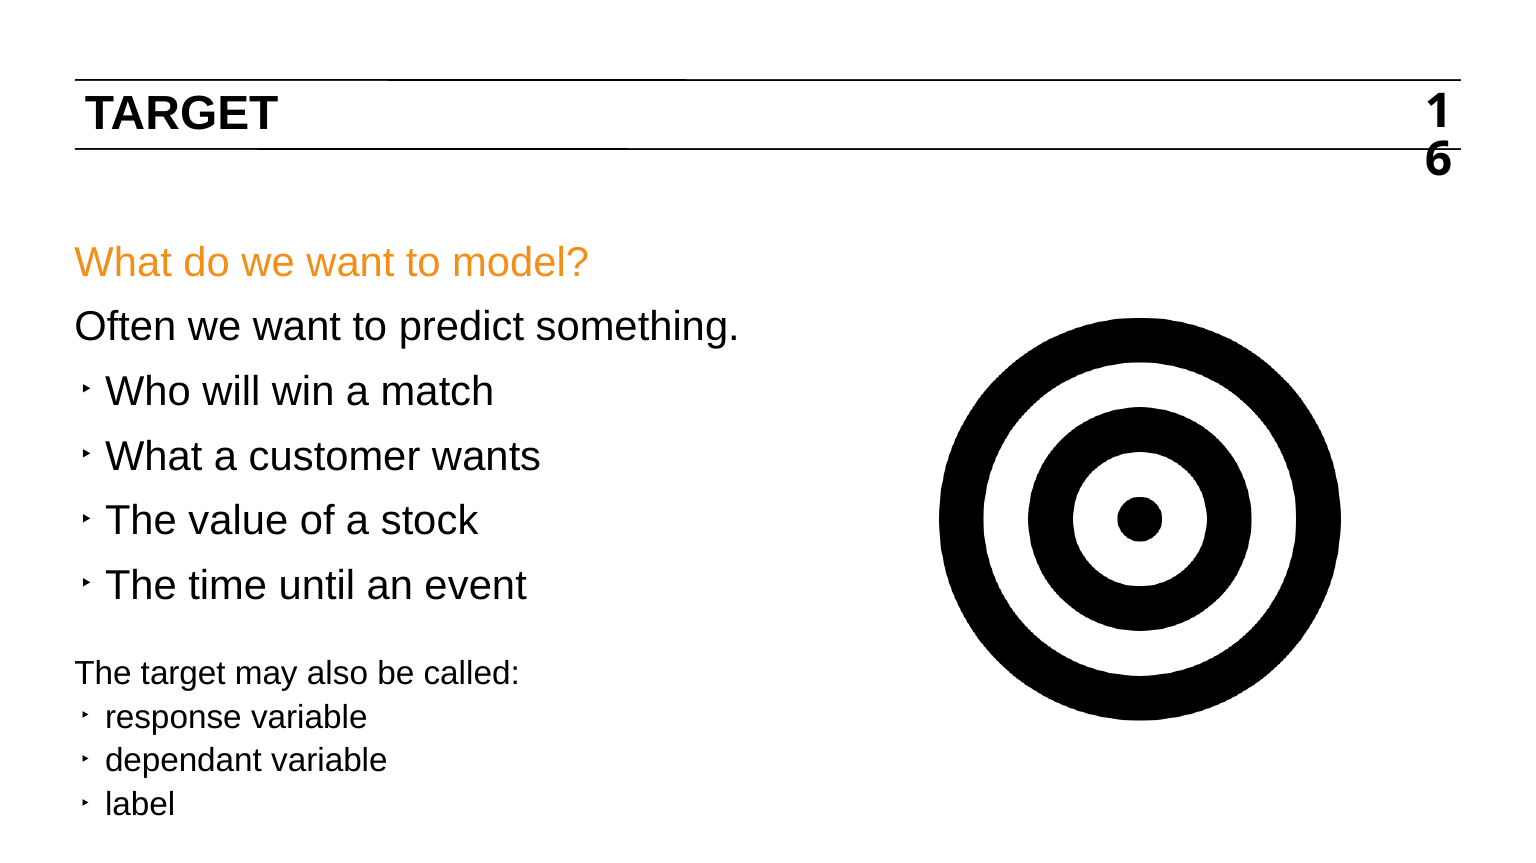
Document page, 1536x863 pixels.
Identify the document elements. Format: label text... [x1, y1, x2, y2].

picture [878, 295, 1401, 741]
slide_number 16 [1424, 83, 1456, 142]
title TARGET [76, 82, 1369, 234]
text_box What do we want to model? Often we want to predict something. Who will win a match What a customer wants The value of a stock The time until an event The target may also be called: response variable dependant variable label [74, 234, 1462, 863]
